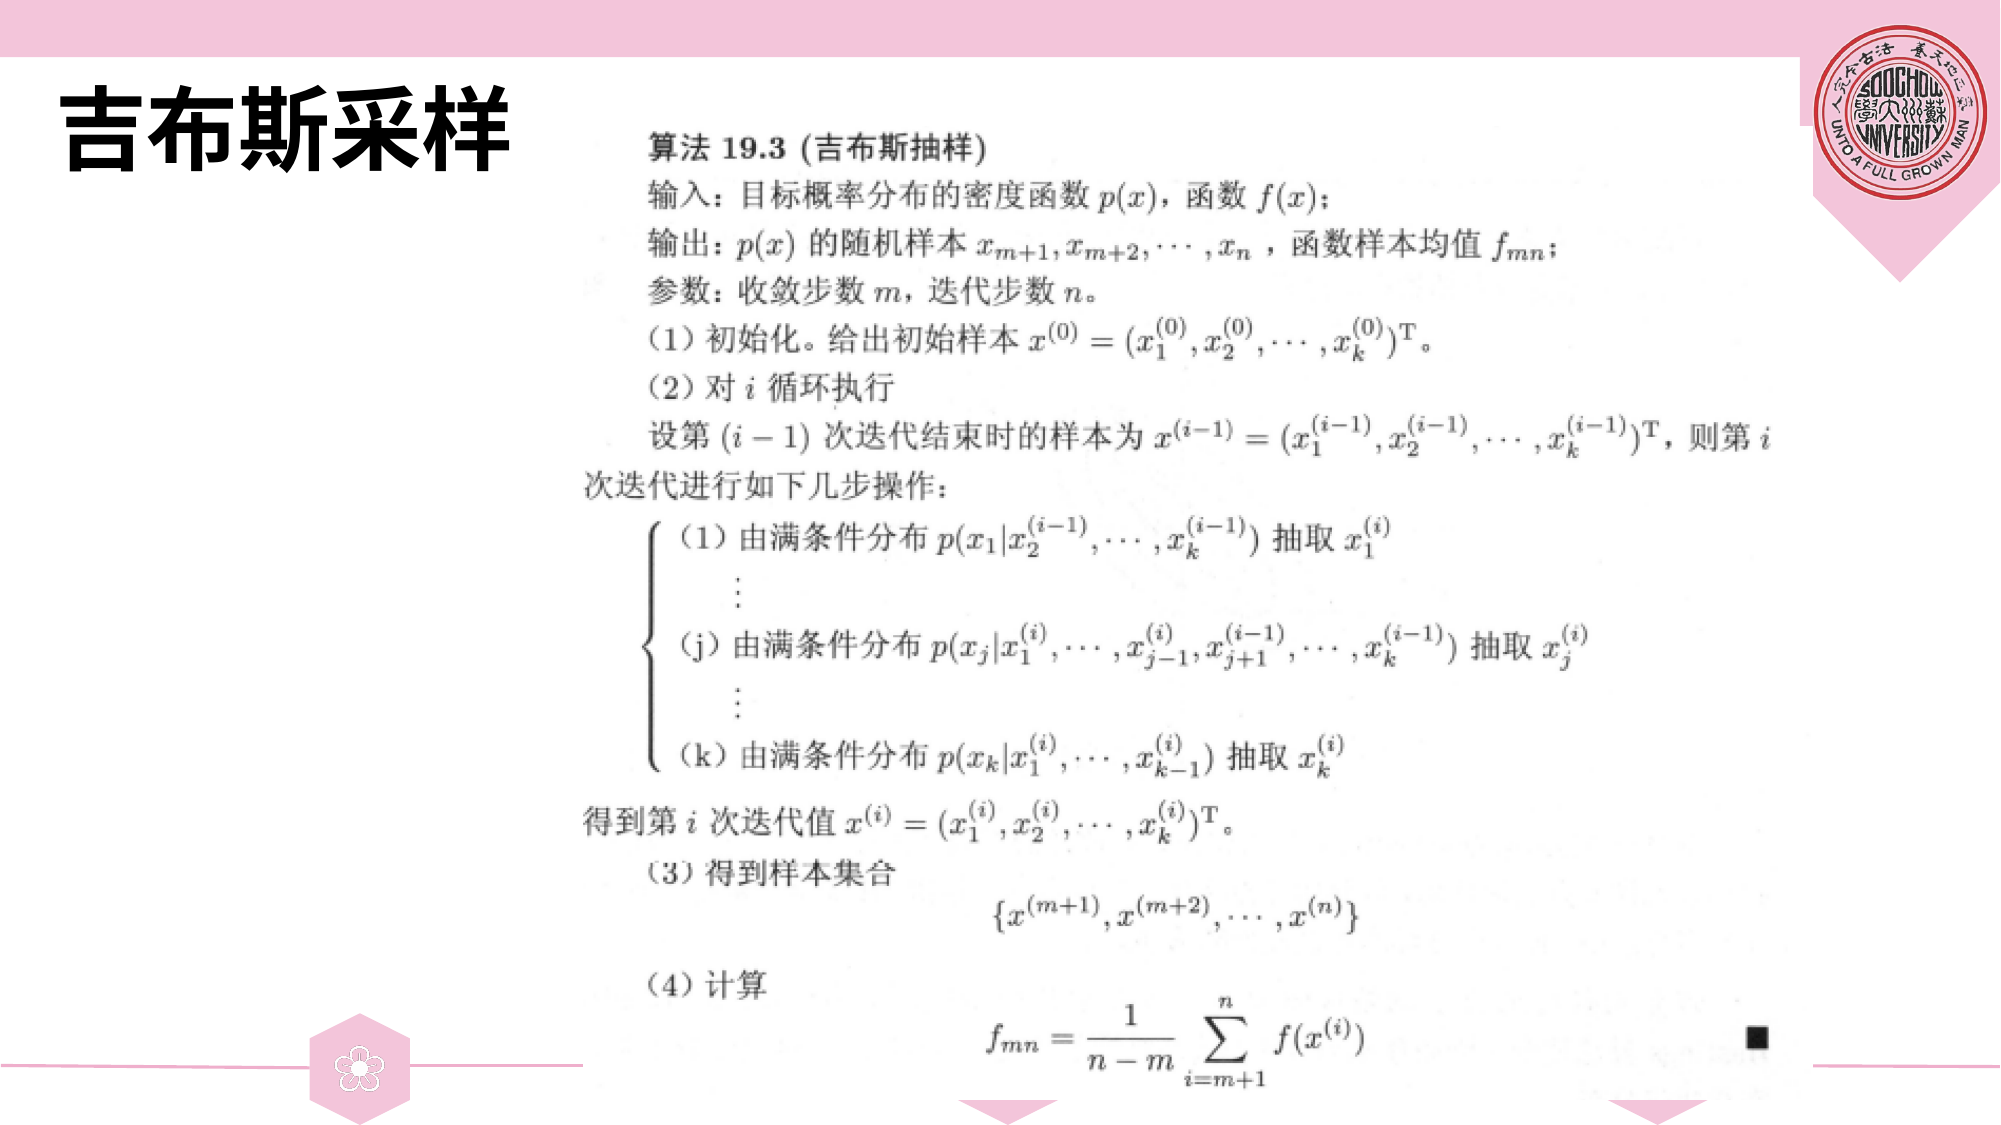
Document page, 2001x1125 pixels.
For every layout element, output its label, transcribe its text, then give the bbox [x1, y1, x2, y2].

picture [583, 23, 1989, 1100]
title 吉布斯采样 [40, 25, 1766, 243]
picture [331, 1043, 387, 1093]
